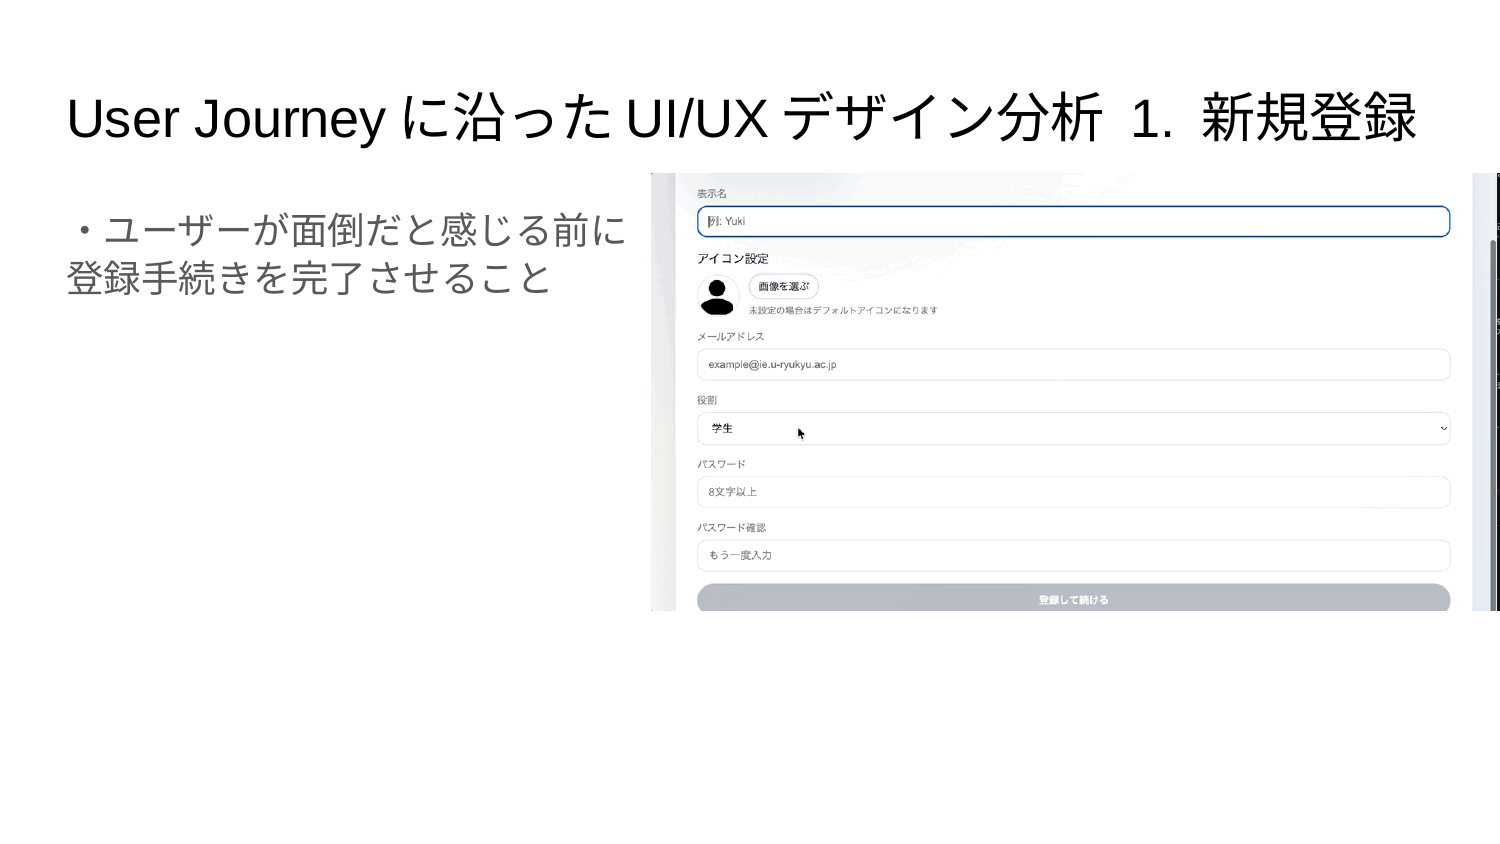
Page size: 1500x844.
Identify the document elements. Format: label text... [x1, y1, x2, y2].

picture [651, 172, 1500, 612]
title User Journeyに沿ったUI/UXデザイン分析 1. 新規登録 [51, 72, 1449, 167]
list ・ユーザーが面倒だと感じる前に登録手続きを完了させること [51, 189, 652, 751]
